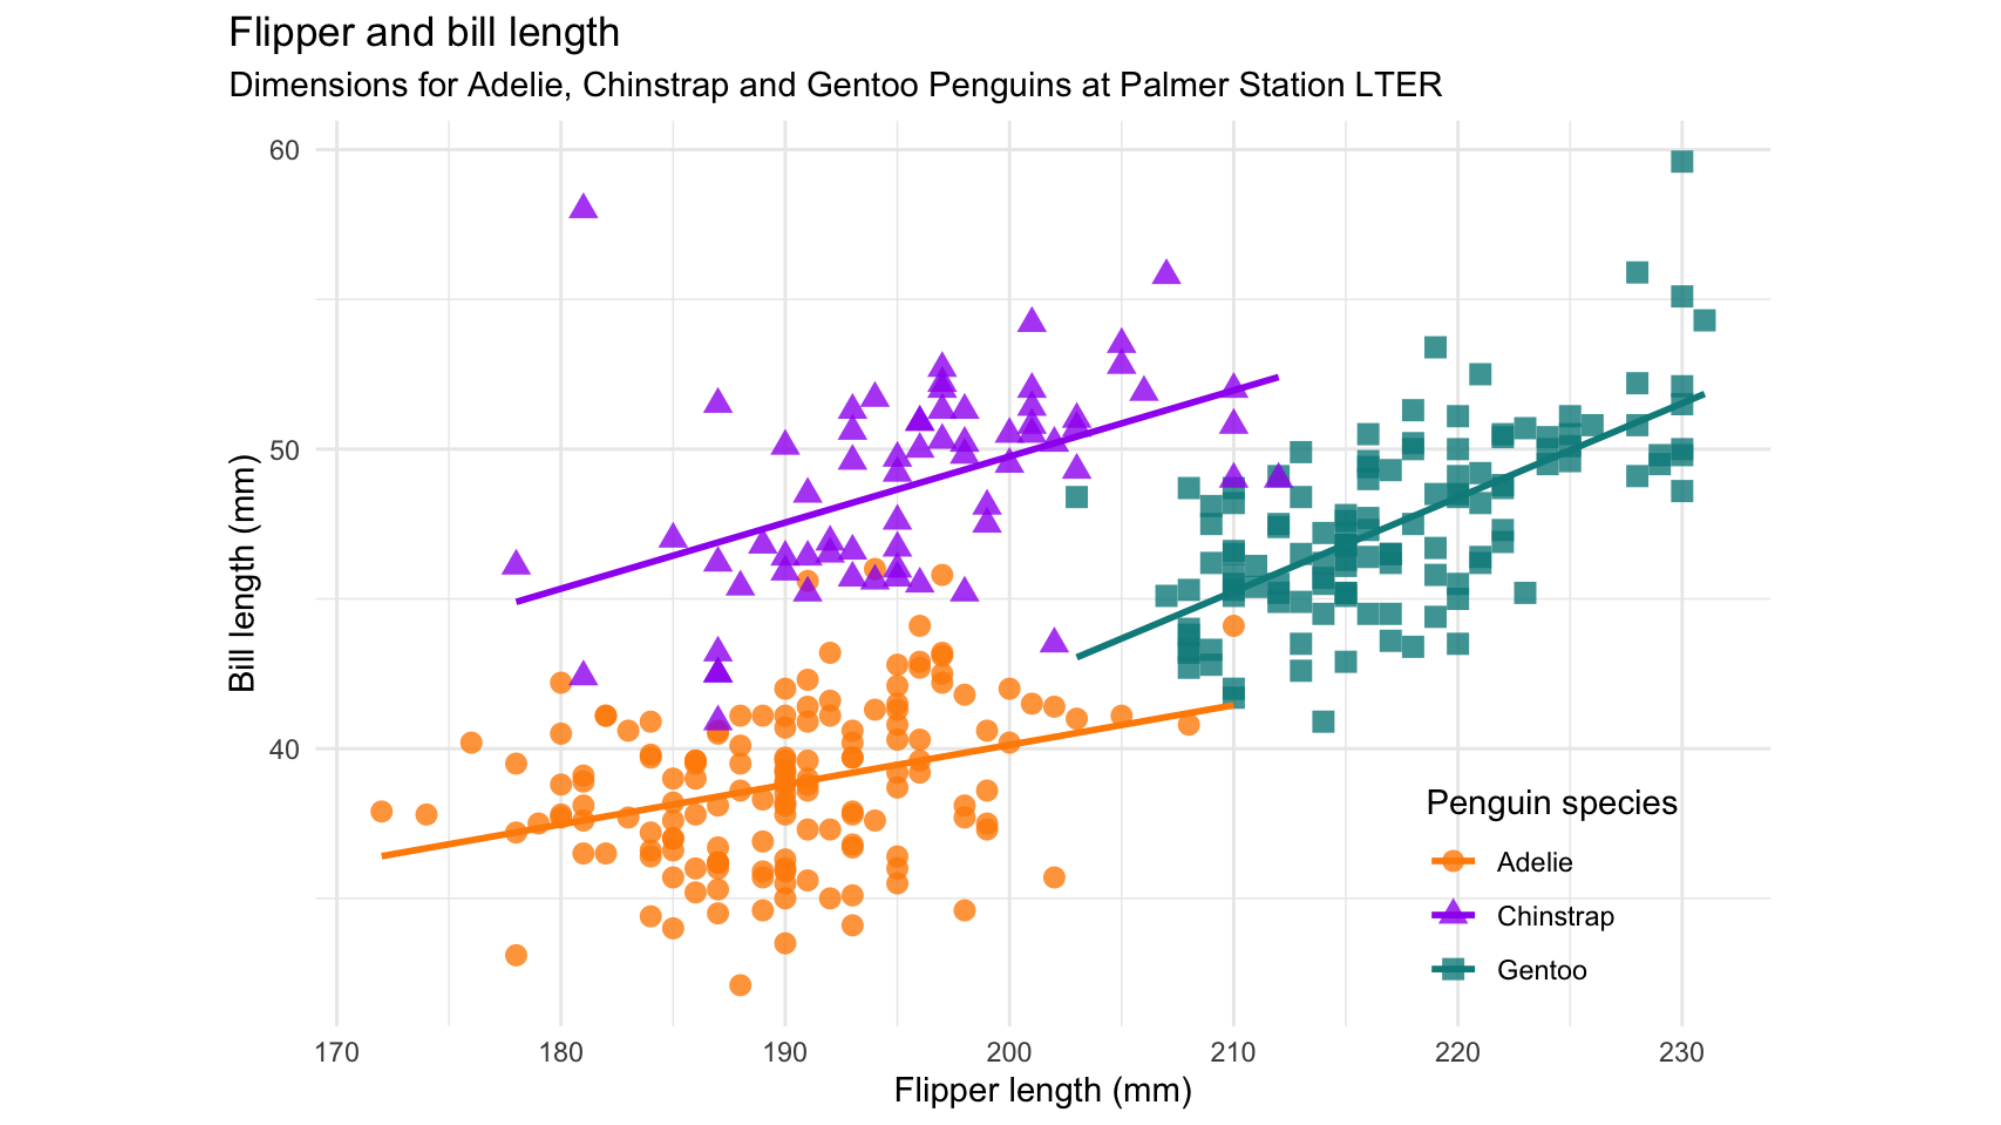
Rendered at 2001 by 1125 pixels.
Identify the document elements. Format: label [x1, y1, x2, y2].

picture [212, 0, 1788, 1125]
